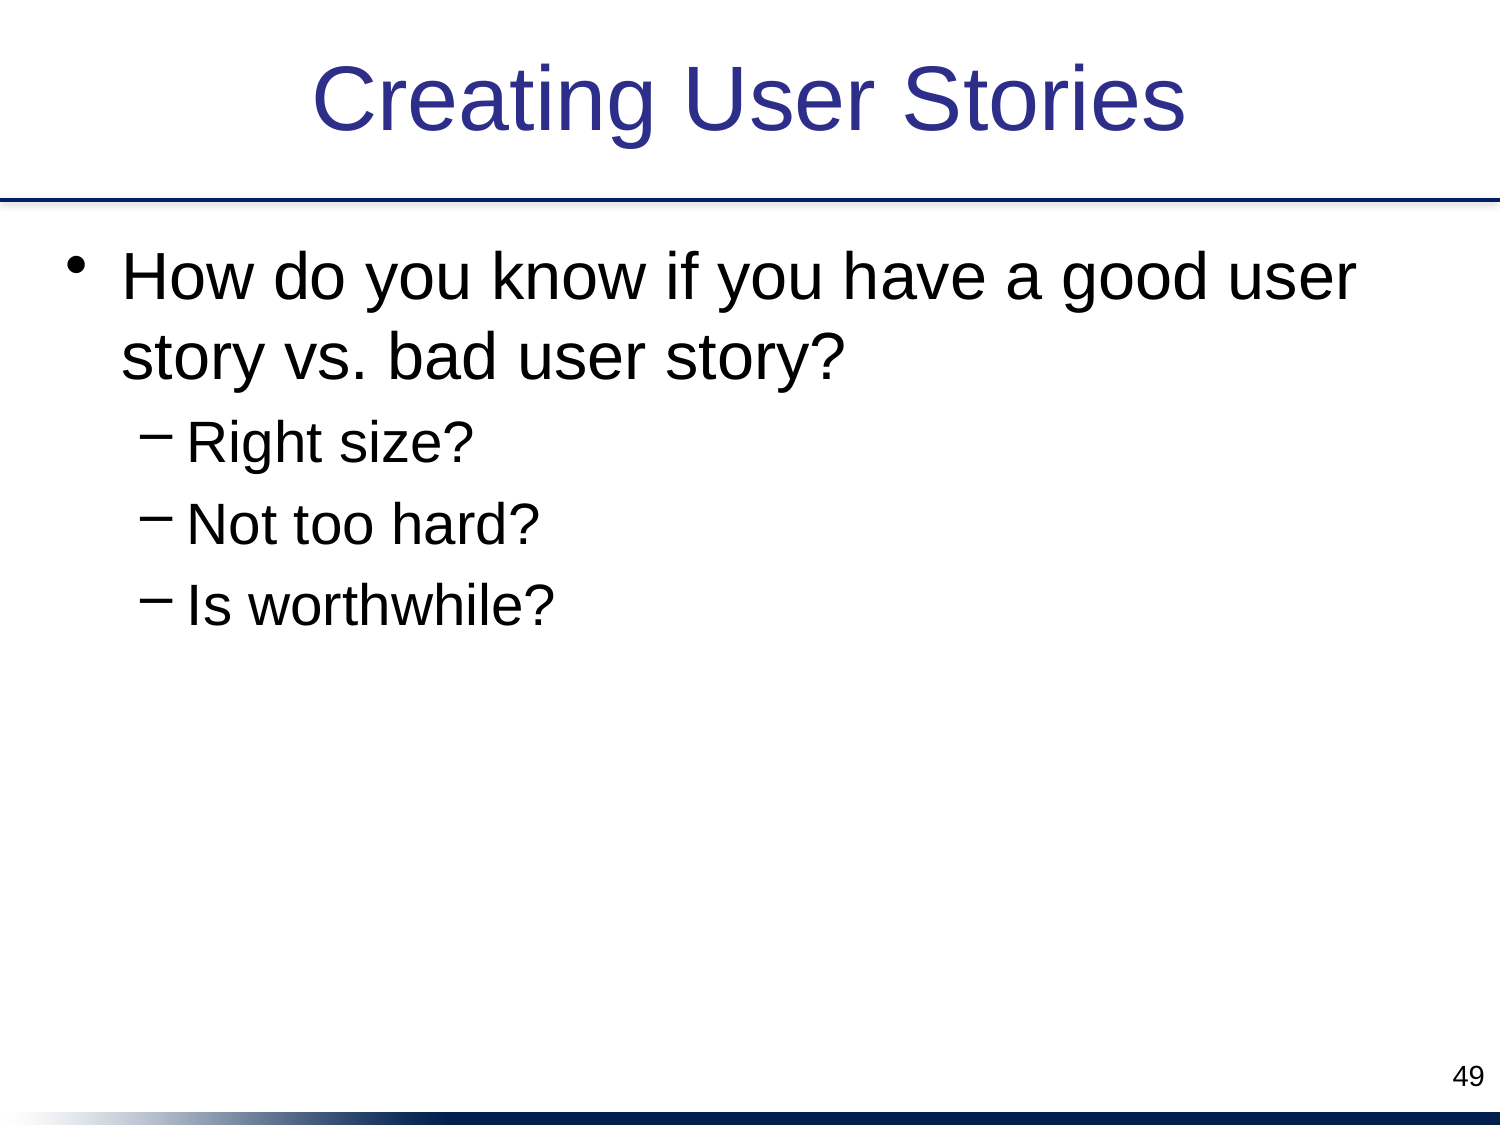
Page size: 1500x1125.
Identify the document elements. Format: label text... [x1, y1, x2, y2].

title Creating User Stories [0, 0, 1500, 188]
slide_number 49 [1149, 1049, 1500, 1125]
list How do you know if you have a good user story vs. bad user story? Right size? Not too hard? Is worthwhile? [50, 224, 1450, 1005]
picture [0, 1112, 1149, 1125]
